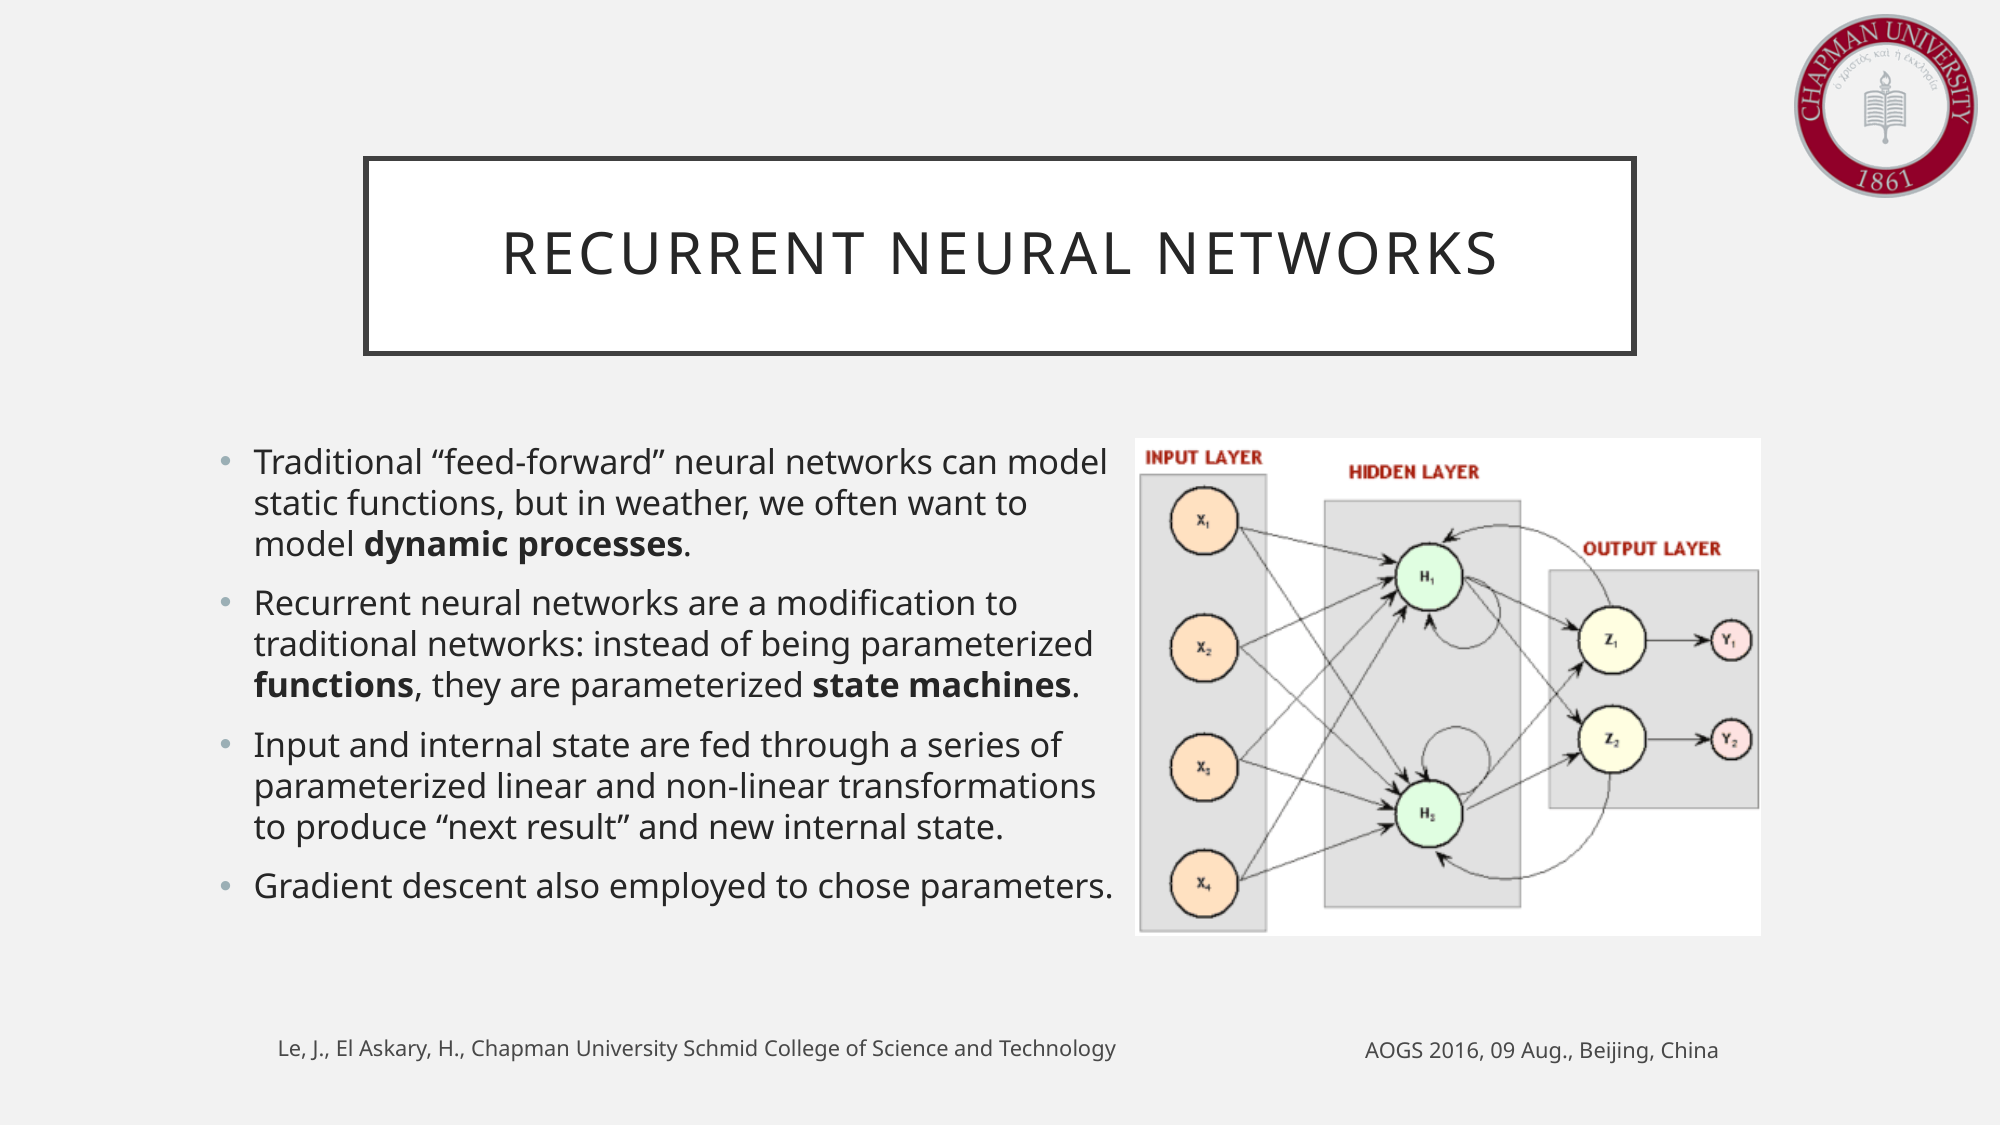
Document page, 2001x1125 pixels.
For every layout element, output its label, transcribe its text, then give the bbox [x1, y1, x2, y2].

list Traditional “feed-forward” neural networks can model static functions, but in weather, we often want to model dynamic processes. Recurrent neural networks are a modification to traditional networks: instead of being parameterized functions, they are parameterized state machines. Input and internal state are fed through a series of parameterized linear and non-linear transformations to produce “next result” and new internal state. Gradient descent also employed to chose parameters. [204, 432, 1136, 942]
title Recurrent Neural Networks [363, 156, 1637, 356]
picture [1794, 14, 1978, 198]
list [1135, 438, 1761, 936]
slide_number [1283, 1023, 1735, 1077]
footer Le, J., El Askary, H., Chapman University Schmid College of Science and Technology [262, 1023, 1231, 1076]
